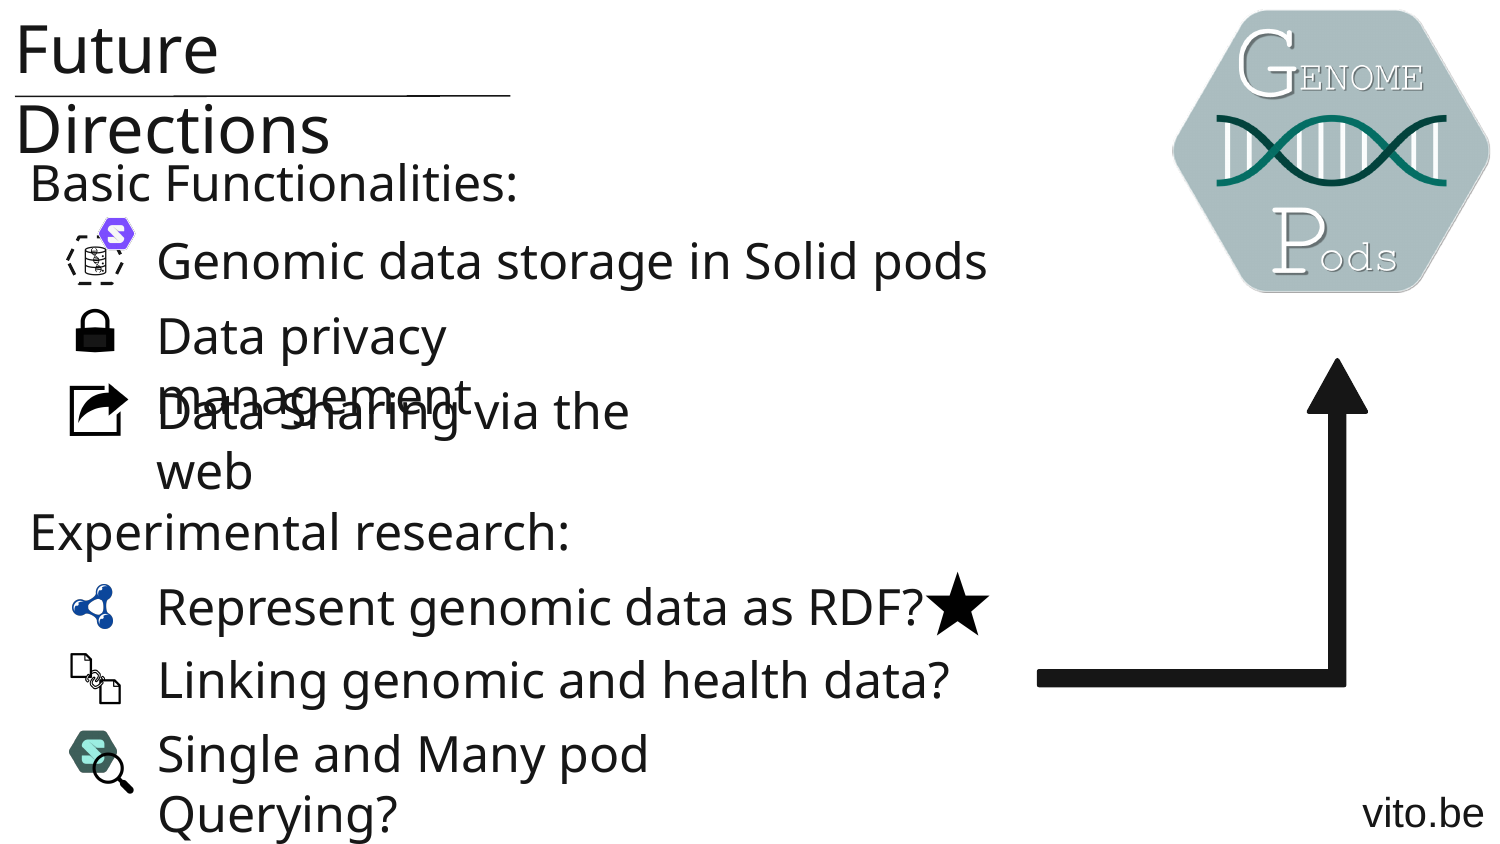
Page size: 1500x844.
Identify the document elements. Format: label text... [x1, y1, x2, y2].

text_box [67, 641, 979, 718]
text_box Experimental research: [15, 493, 770, 568]
text_box [1036, 357, 1368, 688]
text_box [66, 371, 738, 448]
text_box Future Directions [0, 0, 557, 175]
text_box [72, 567, 915, 639]
text_box Basic Functionalities: [15, 144, 770, 220]
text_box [67, 213, 1157, 298]
picture [919, 565, 997, 642]
picture [1162, 0, 1491, 307]
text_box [69, 714, 885, 798]
text_box vito.be [1346, 778, 1500, 843]
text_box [62, 296, 761, 373]
